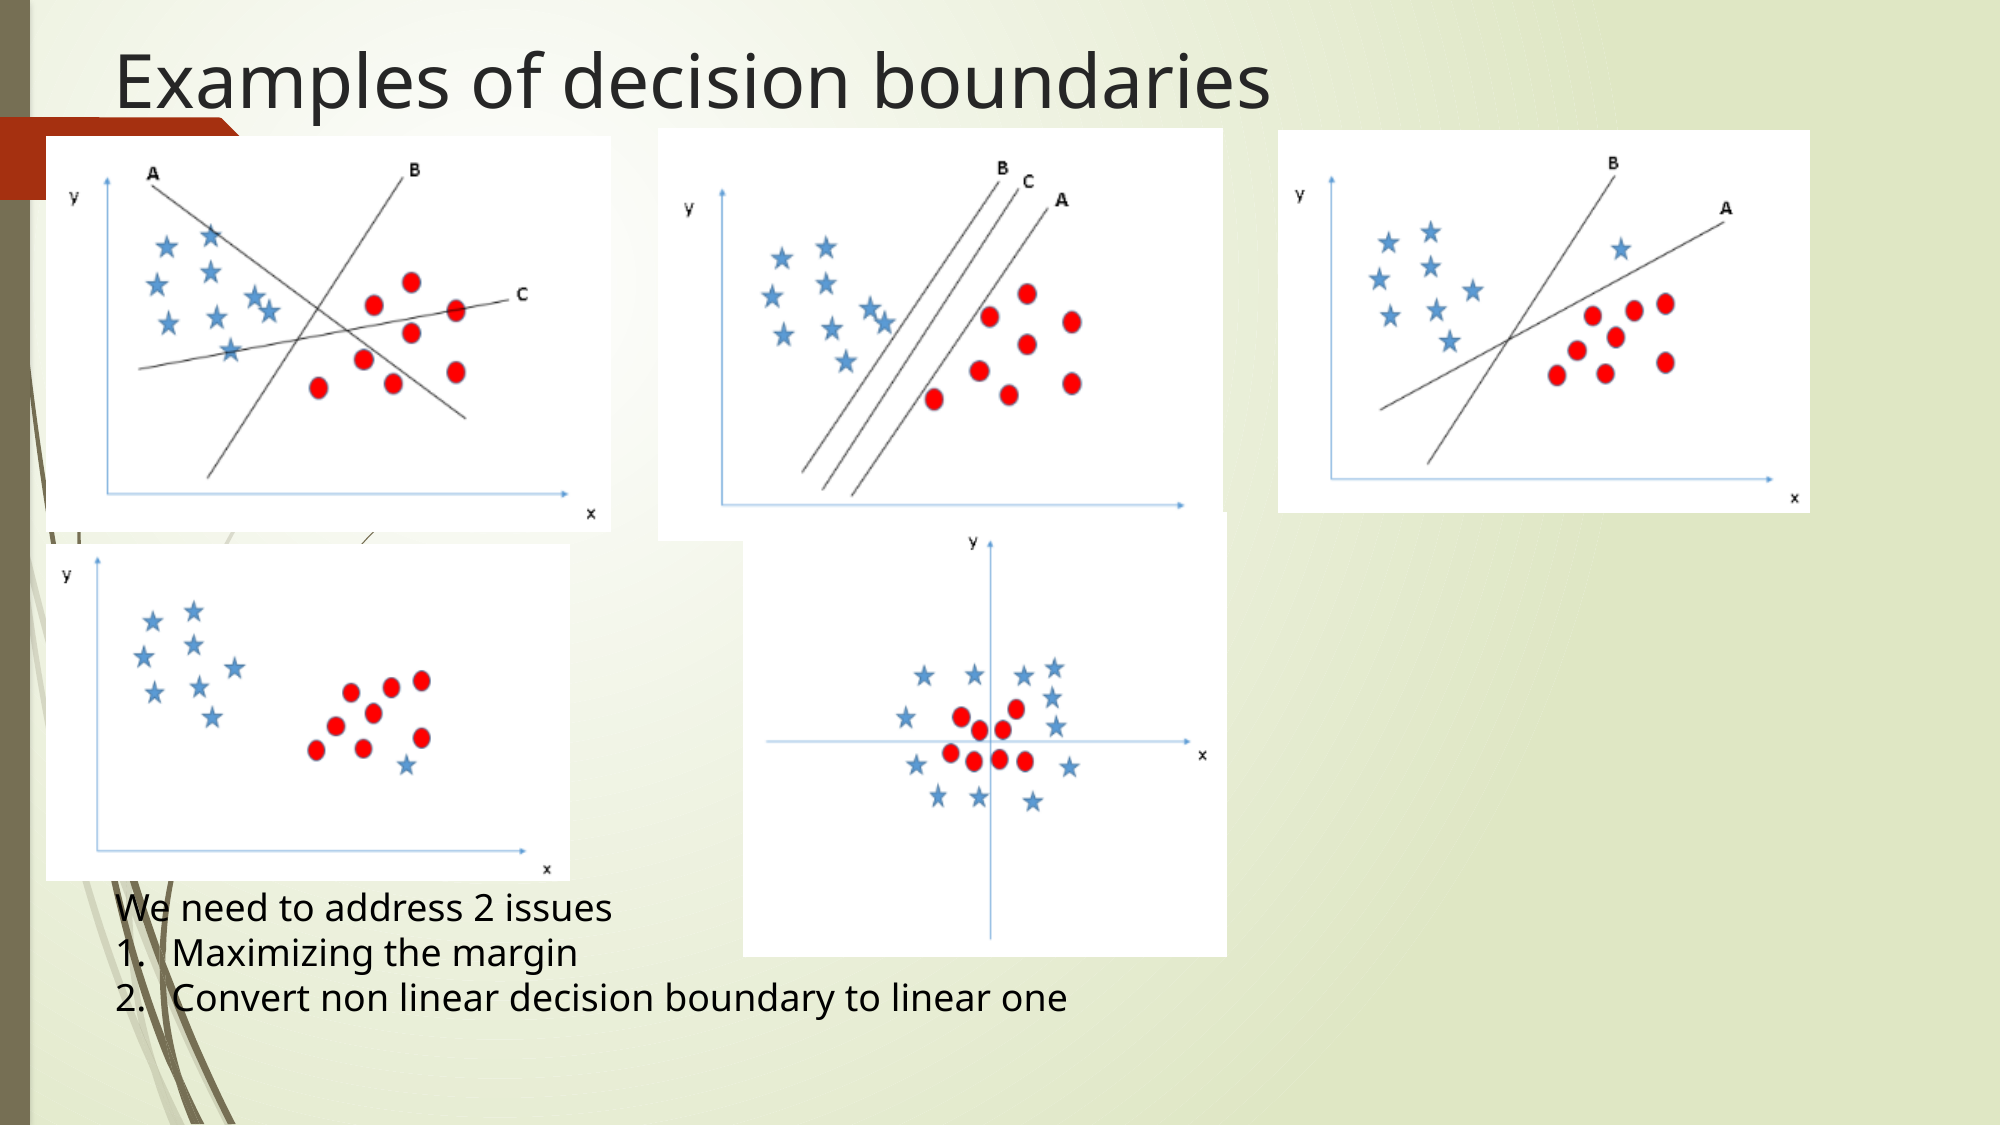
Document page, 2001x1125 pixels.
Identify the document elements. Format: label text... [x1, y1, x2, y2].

text_box We need to address 2 issues Maximizing the margin Convert non linear decision boundary to linear one [100, 876, 1443, 1027]
picture [1277, 129, 1811, 513]
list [46, 136, 611, 533]
picture [46, 544, 570, 882]
title Examples of decision boundaries [98, 25, 1510, 164]
picture [658, 127, 1227, 957]
